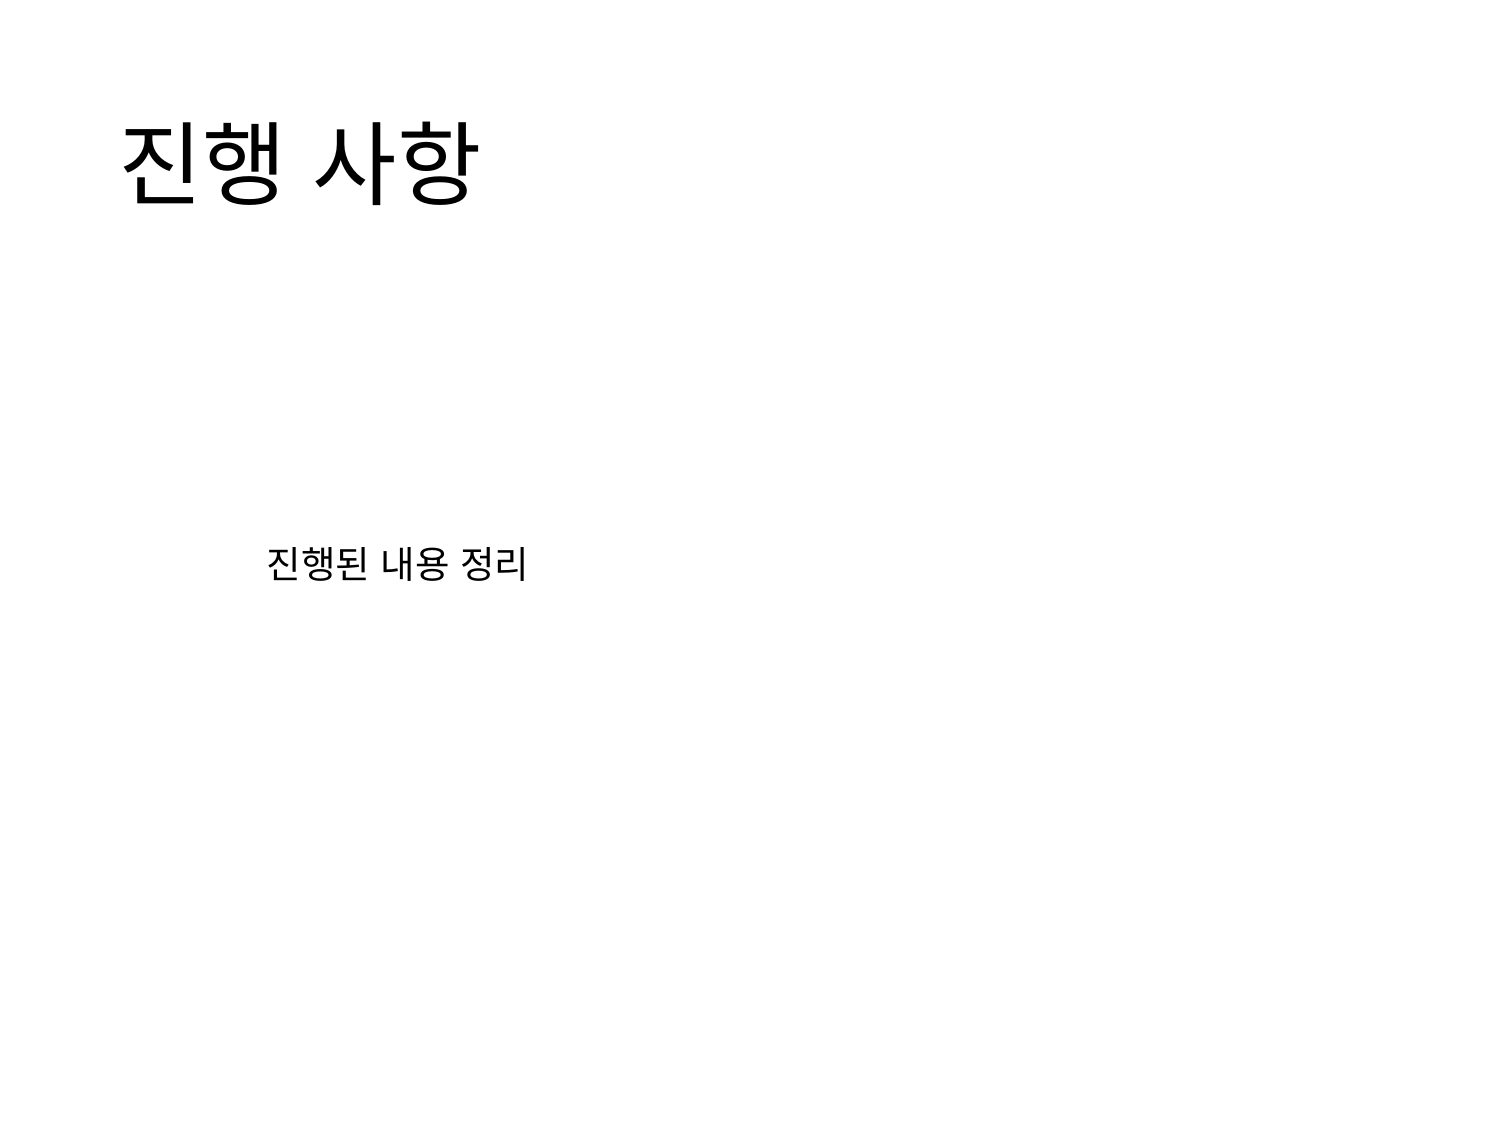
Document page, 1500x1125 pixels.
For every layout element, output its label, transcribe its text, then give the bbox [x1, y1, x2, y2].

text_box 진행된 내용 정리 [251, 533, 545, 593]
title 진행 사항 [103, 59, 1397, 278]
